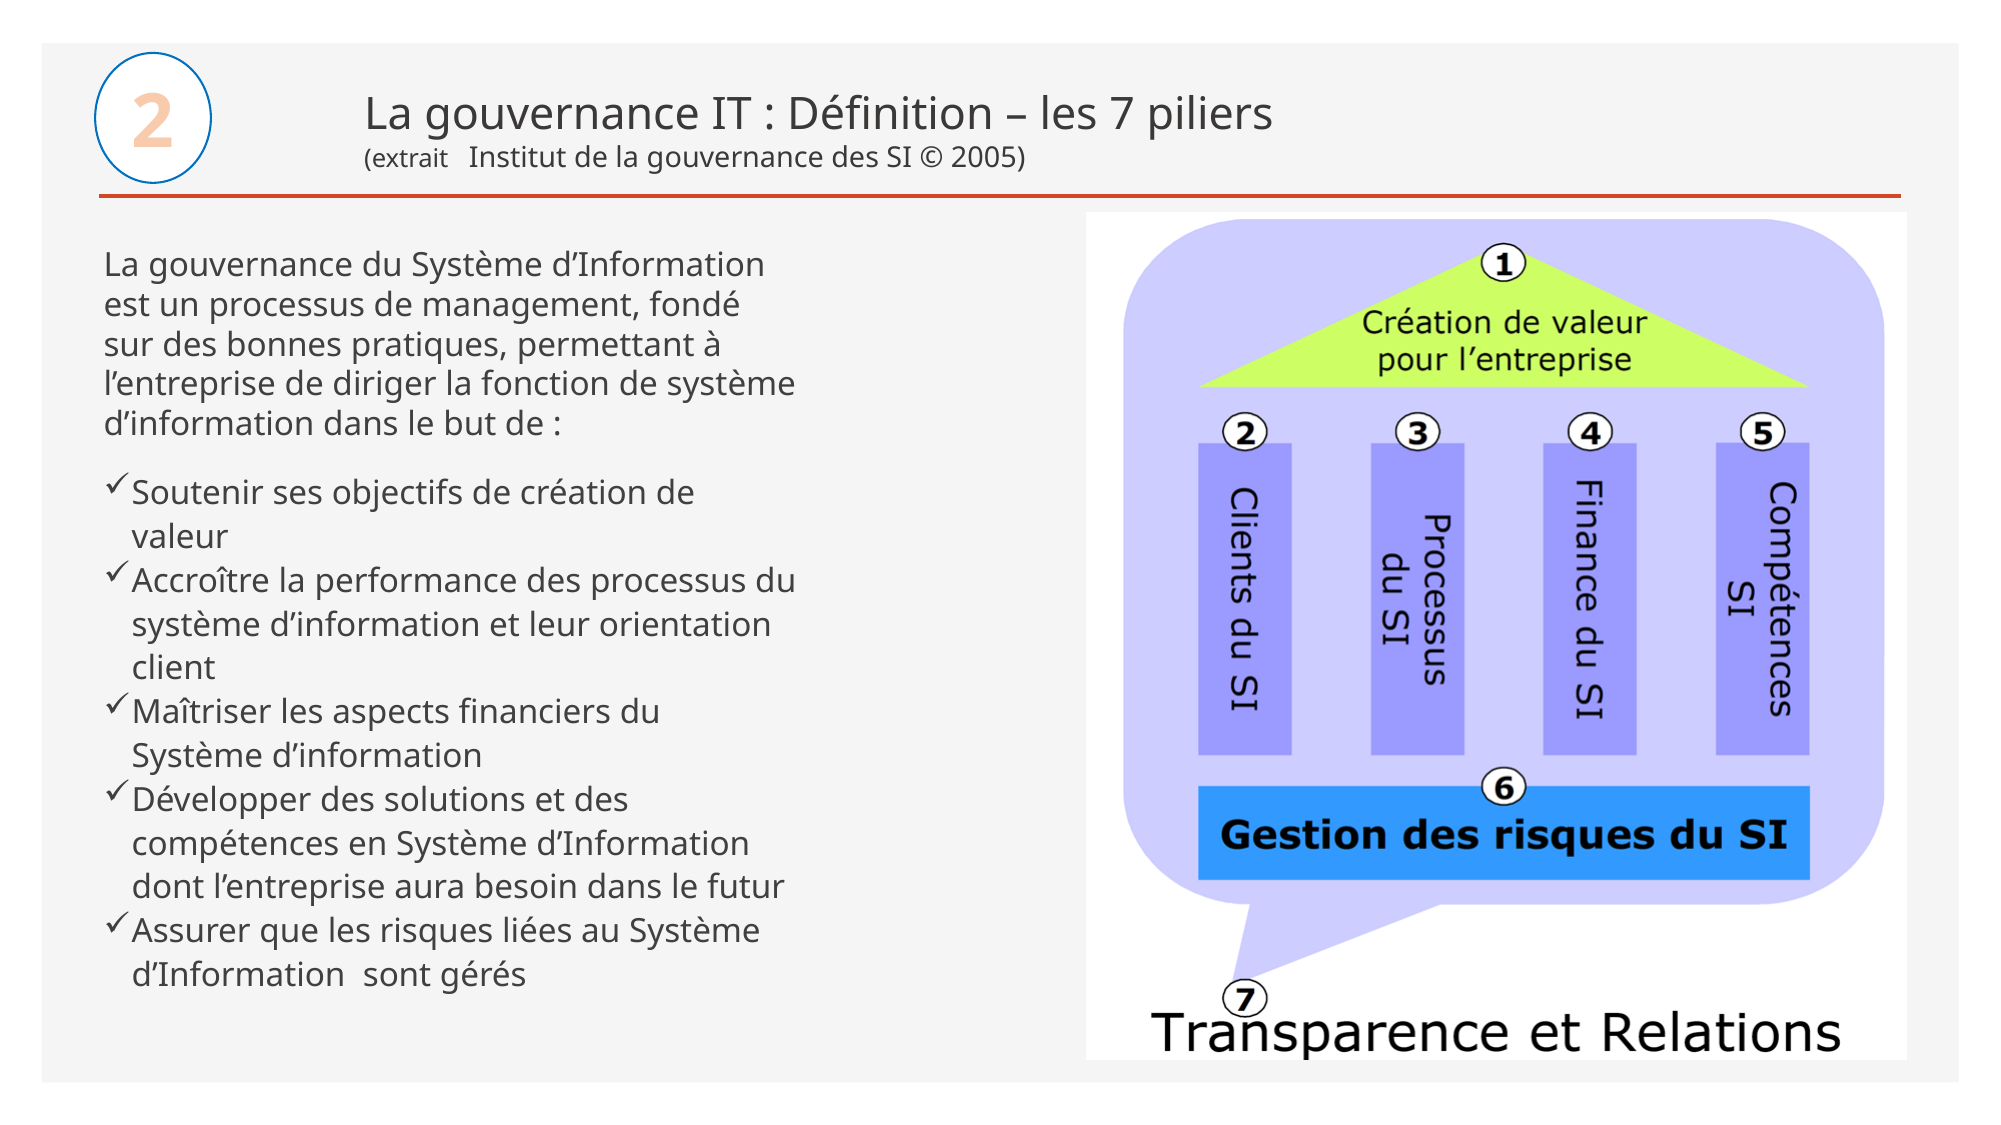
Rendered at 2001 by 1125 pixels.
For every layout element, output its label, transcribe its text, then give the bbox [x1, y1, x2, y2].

picture [1086, 212, 1907, 1060]
list La gouvernance du Système d’Information est un processus de management, fondé sur des bonnes pratiques, permettant à l’entreprise de diriger la fonction de système d’information dans le but de : Soutenir ses objectifs de création de valeur Accroître la performance des processus du système d’information et leur orientation client Maîtriser les aspects financiers du Système d’information Développer des solutions et des compétences en Système d’Information dont l’entreprise aura besoin dans le futur Assurer que les risques liées au Système d’Information sont gérés [88, 235, 813, 1052]
title La gouvernance IT : Définition – les 7 piliers (extrait Institut de la gouvernance des SI © 2005) [349, 75, 1478, 181]
text_box 2 [94, 51, 212, 184]
